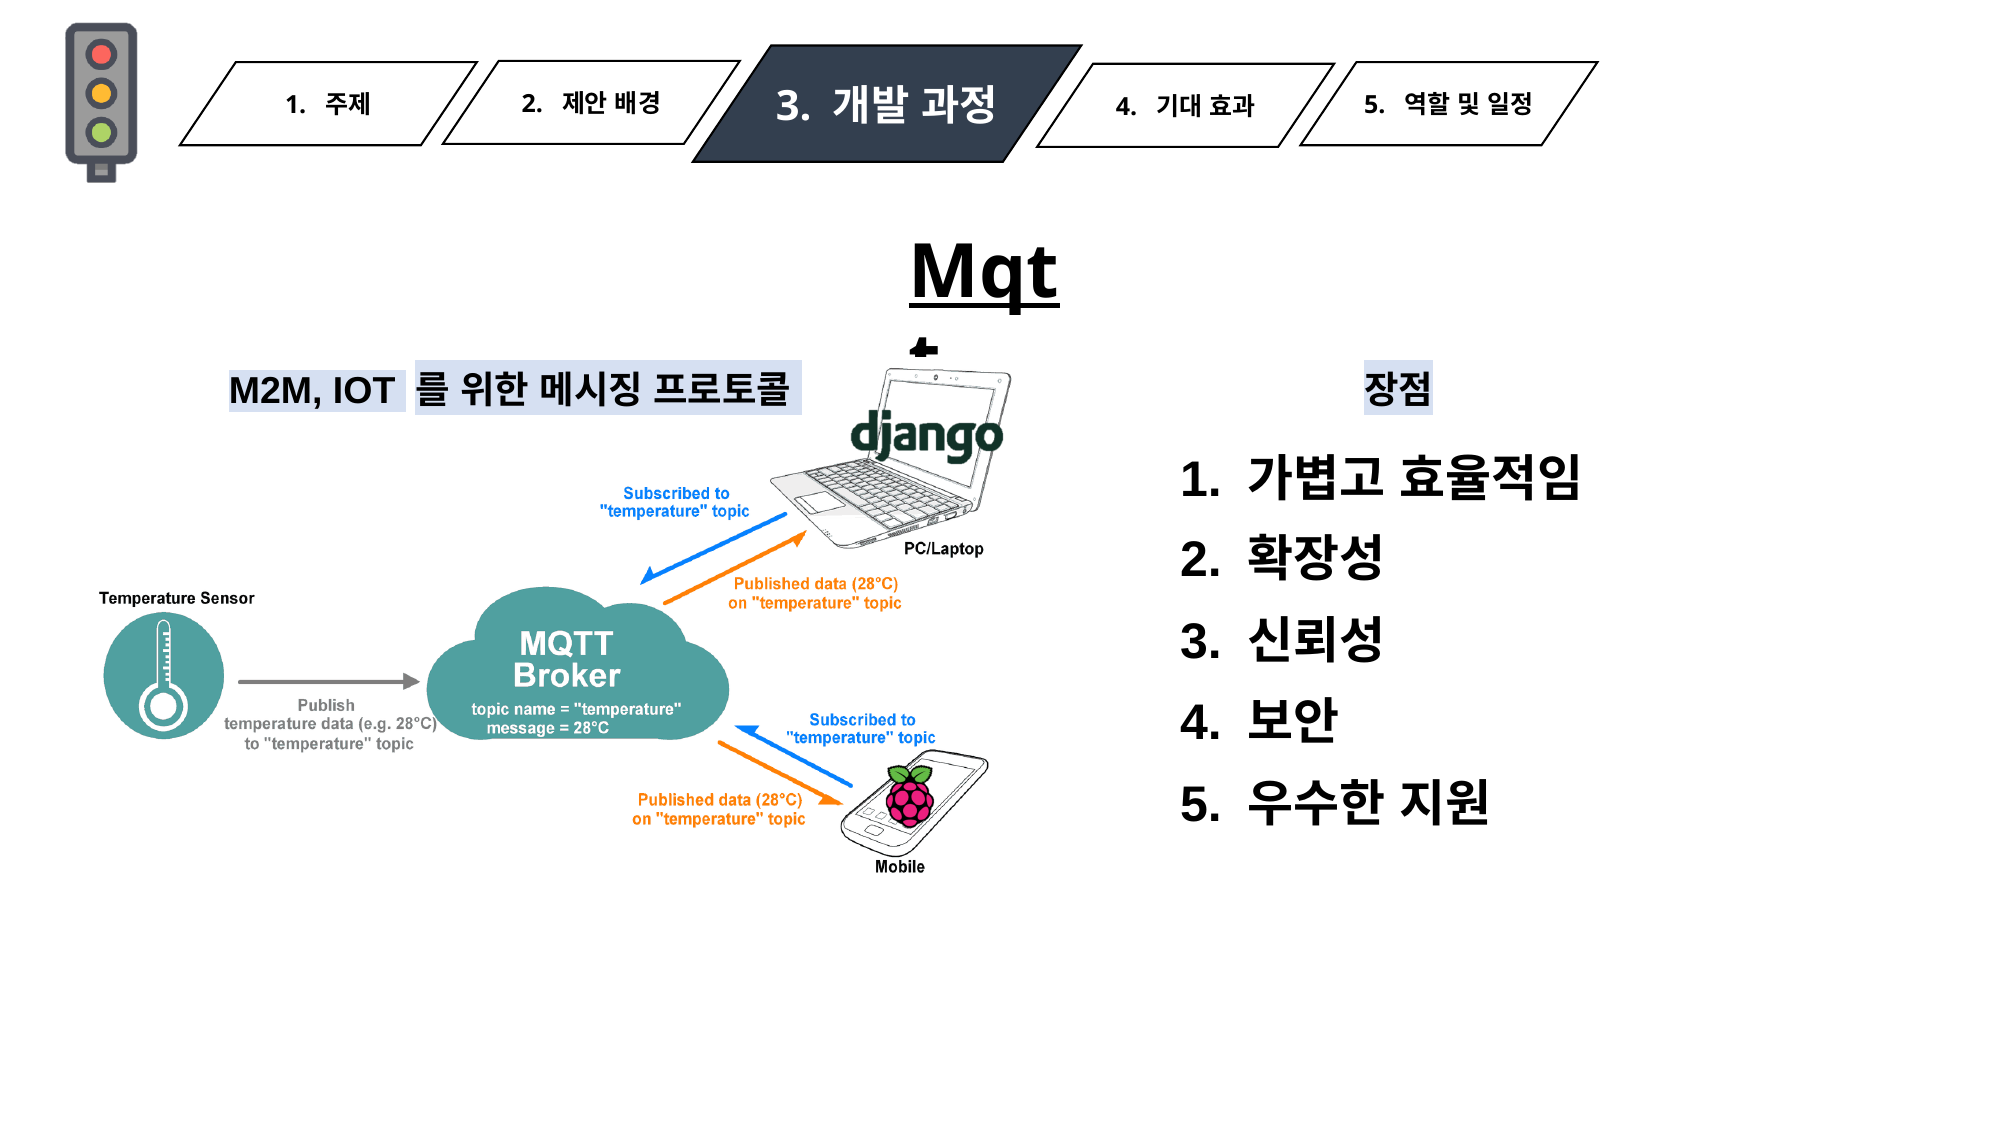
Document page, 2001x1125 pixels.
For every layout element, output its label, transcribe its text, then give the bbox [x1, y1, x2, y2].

text_box 4. 보안 [1165, 682, 1749, 757]
text_box 4. 기대 효과 [1035, 62, 1337, 148]
text_box 1. 가볍고 효율적임 [1165, 438, 1749, 514]
text_box 1. 주제 [177, 61, 479, 147]
text_box 장점 [1349, 359, 1485, 419]
text_box 2. 확장성 [1165, 519, 1749, 594]
text_box 2. 제안 배경 [440, 59, 742, 145]
text_box 5. 우수한 지원 [1165, 763, 1749, 839]
picture [93, 357, 1018, 879]
text_box 5. 역할 및 일정 [1298, 61, 1600, 147]
text_box Mqtt [894, 214, 1106, 410]
text_box 3. 신뢰성 [1165, 600, 1749, 676]
picture [39, 18, 163, 191]
text_box 3. 개발 과정 [690, 44, 1084, 163]
